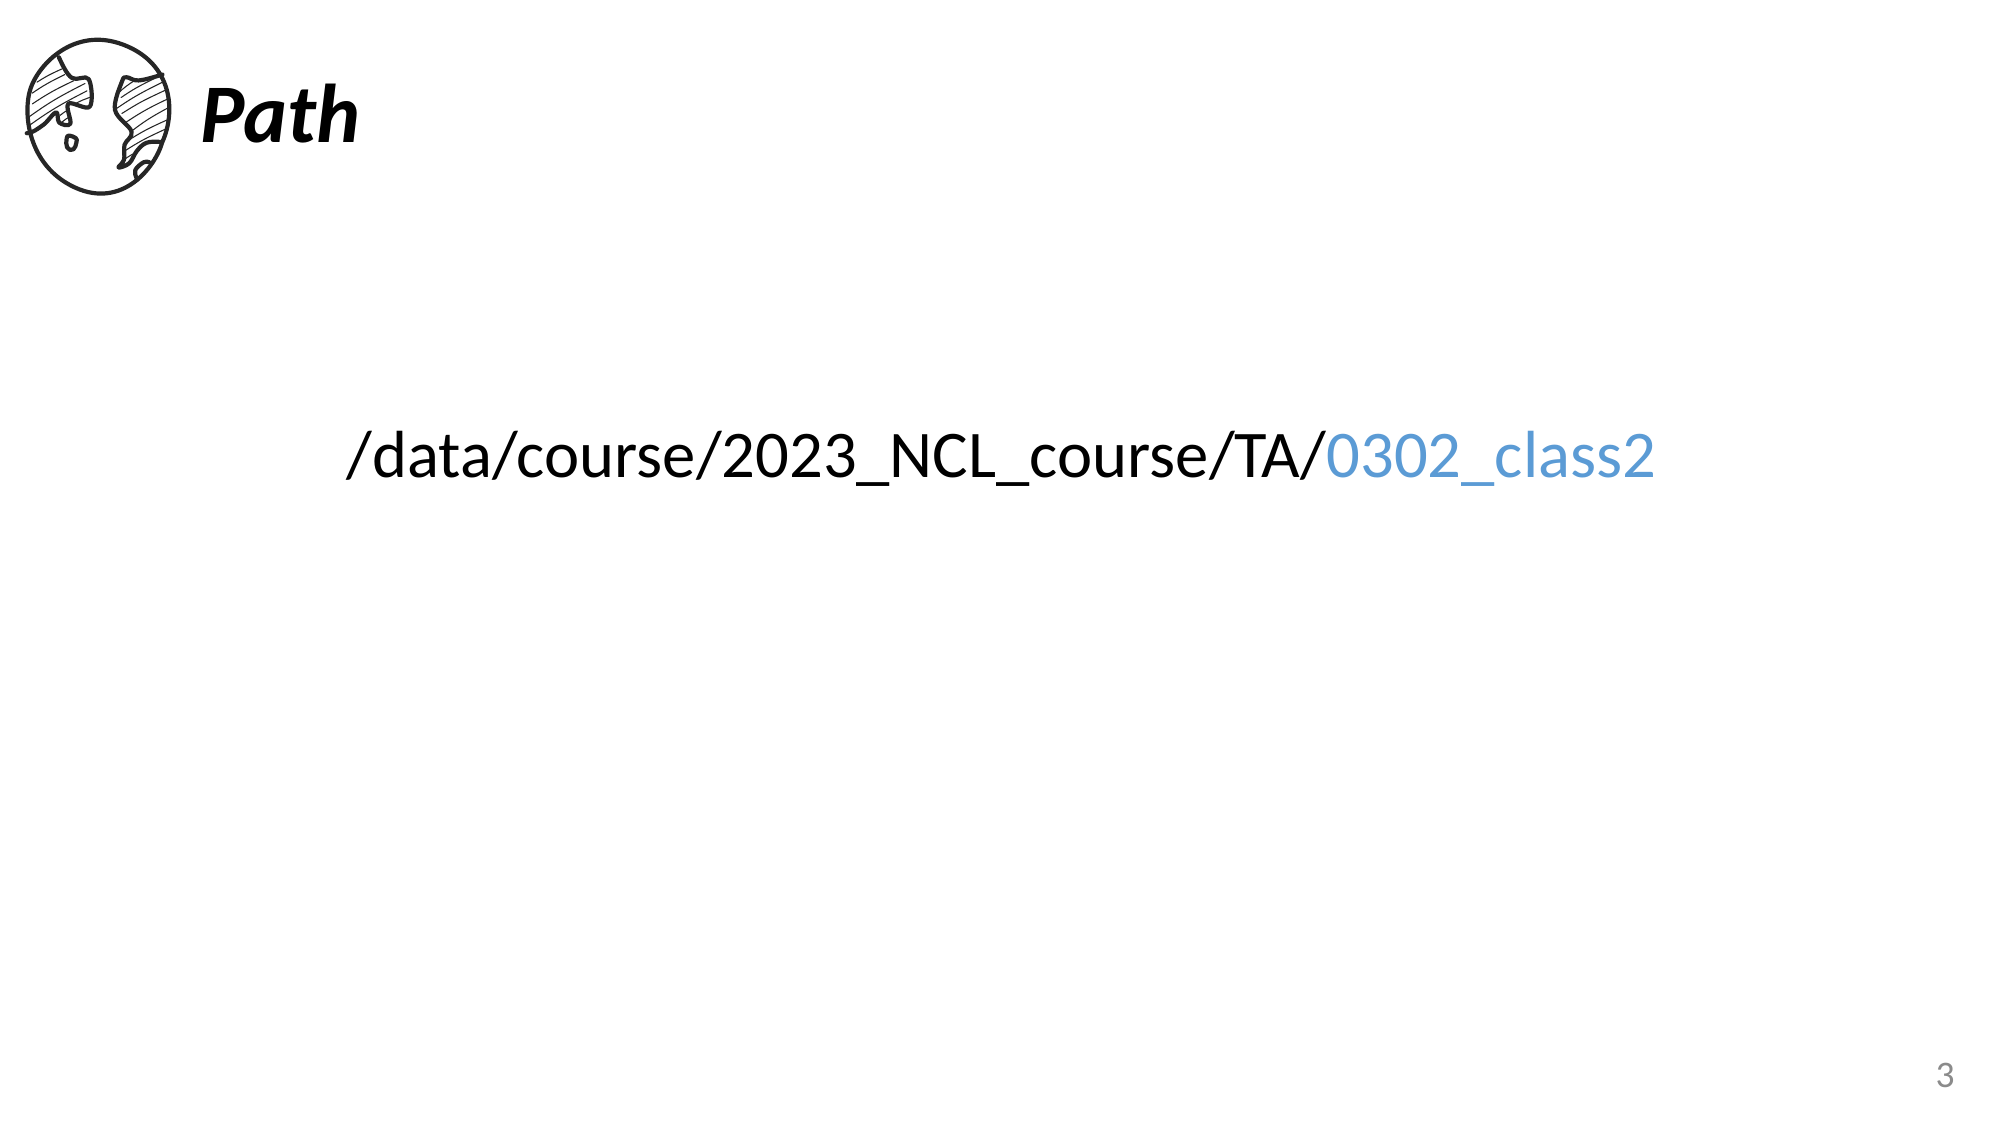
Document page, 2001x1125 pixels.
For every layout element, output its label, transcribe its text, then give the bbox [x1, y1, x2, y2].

text_box /data/course/2023_NCL_course/TA/0302_class2 [331, 403, 1672, 499]
slide_number 3 [1519, 1042, 1970, 1103]
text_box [23, 40, 377, 192]
